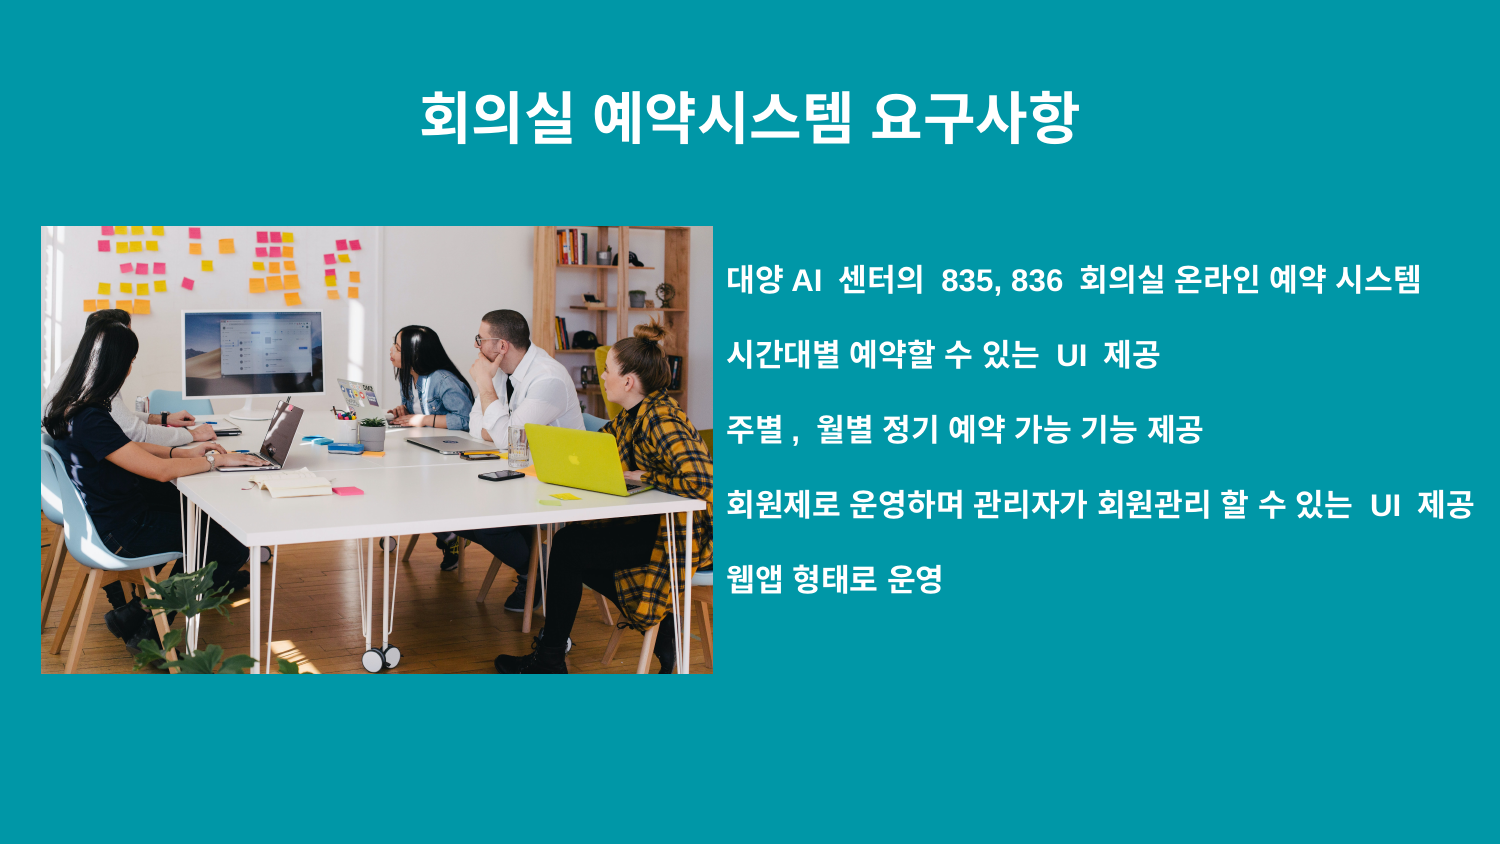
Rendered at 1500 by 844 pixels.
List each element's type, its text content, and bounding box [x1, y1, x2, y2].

text_box 대양AI 센터의 835, 836 회의실 온라인 예약 시스템 시간대별 예약할 수 있는 UI 제공 주별, 월별 정기 예약 가능 기능 제공 회원제로 운영하며 관리자가 회원관리 할 수 있는 UI 제공 웹앱 형태로 운영 [718, 245, 1500, 613]
picture [40, 225, 714, 675]
title 회의실 예약시스템 요구사항 [51, 72, 1449, 167]
